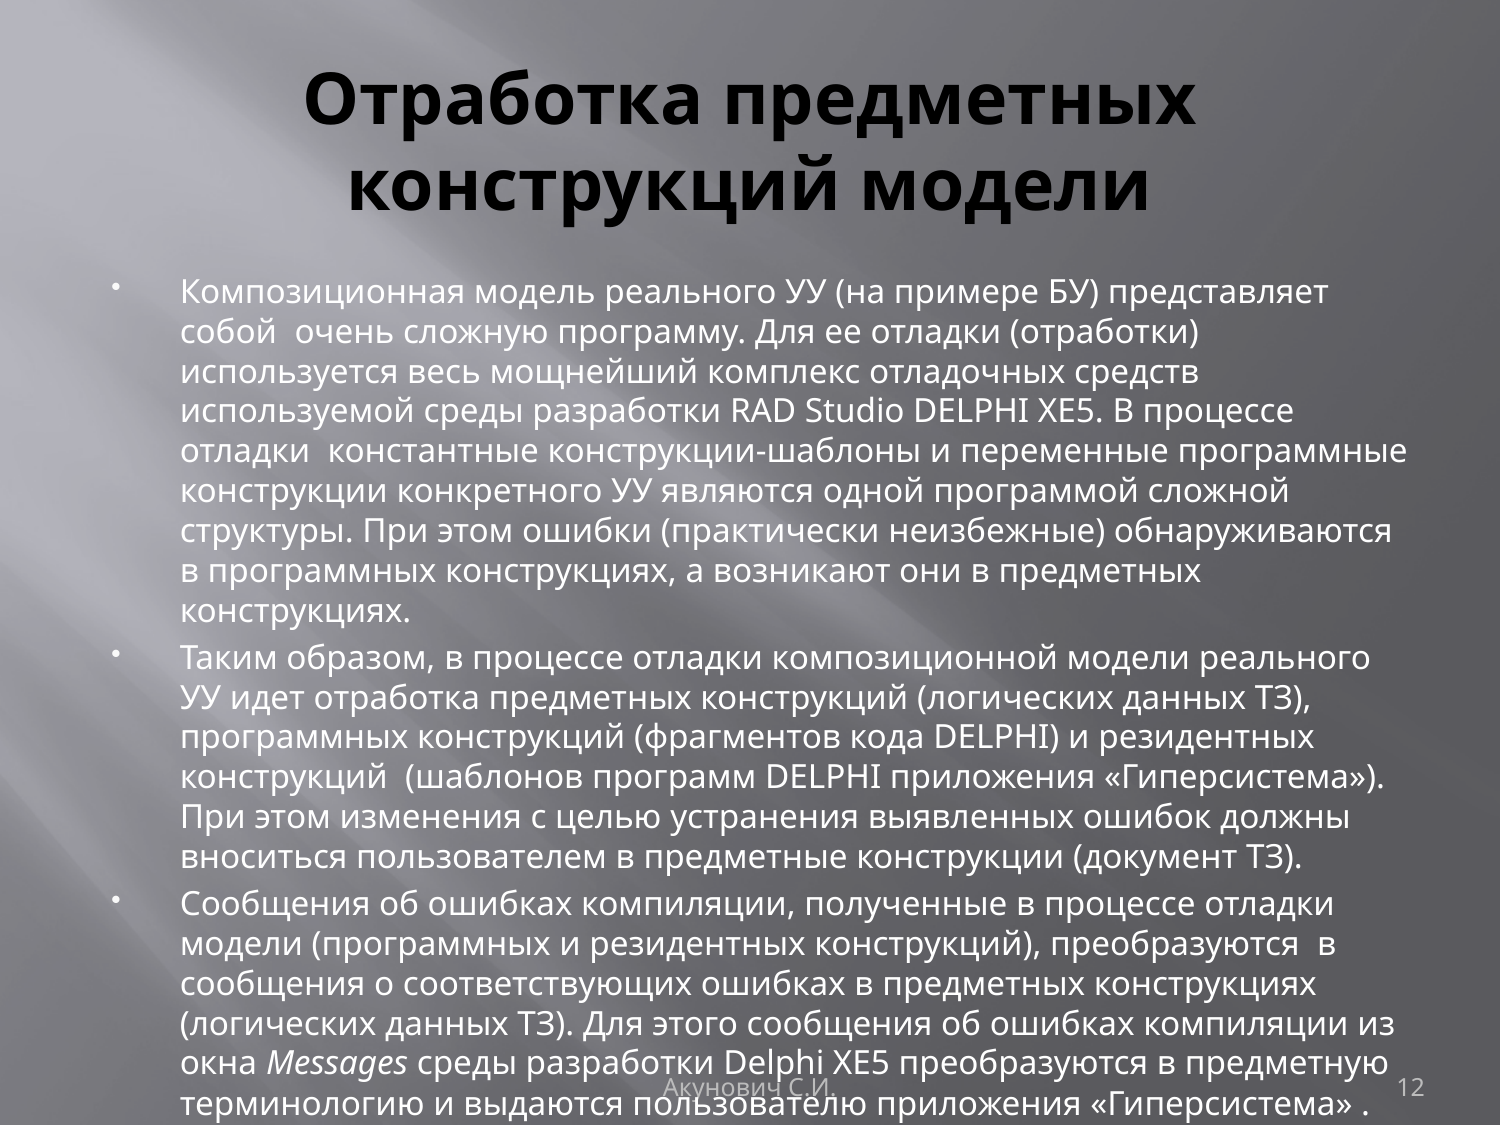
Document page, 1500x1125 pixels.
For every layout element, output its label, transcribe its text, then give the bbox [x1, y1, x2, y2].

slide_number 12 [1299, 1052, 1425, 1113]
list Композиционная модель реального УУ (на примере БУ) представляет собой очень сложную программу. Для ее отладки (отработки) используется весь мощнейший комплекс отладочных средств используемой среды разработки RAD Studio DELPHI XE5. В процессе отладки константные конструкции-шаблоны и переменные программные конструкции конкретного УУ являются одной программой сложной структуры. При этом ошибки (практически неизбежные) обнаруживаются в программных конструкциях, а возникают они в предметных конструкциях. Таким образом, в процессе отладки композиционной модели реального УУ идет отработка предметных конструкций (логических данных ТЗ), программных конструкций (фрагментов кода DELPHI) и резидентных конструкций (шаблонов программ DELPHI приложения «Гиперсистема»). При этом изменения с целью устранения выявленных ошибок должны вноситься пользователем в предметные конструкции (документ ТЗ). Сообщения об ошибках компиляции, полученные в процессе отладки модели (программных и резидентных конструкций), преобразуются в сообщения о соответствующих ошибках в предметных конструкциях (логических данных ТЗ). Для этого сообщения об ошибках компиляции из окна Messages среды разработки Delphi XE5 преобразуются в предметную терминологию и выдаются пользователю приложения «Гиперсистема» . [75, 262, 1425, 1035]
footer Акунович С.И. [512, 1052, 988, 1113]
title Отработка предметных конструкций модели [75, 45, 1425, 233]
